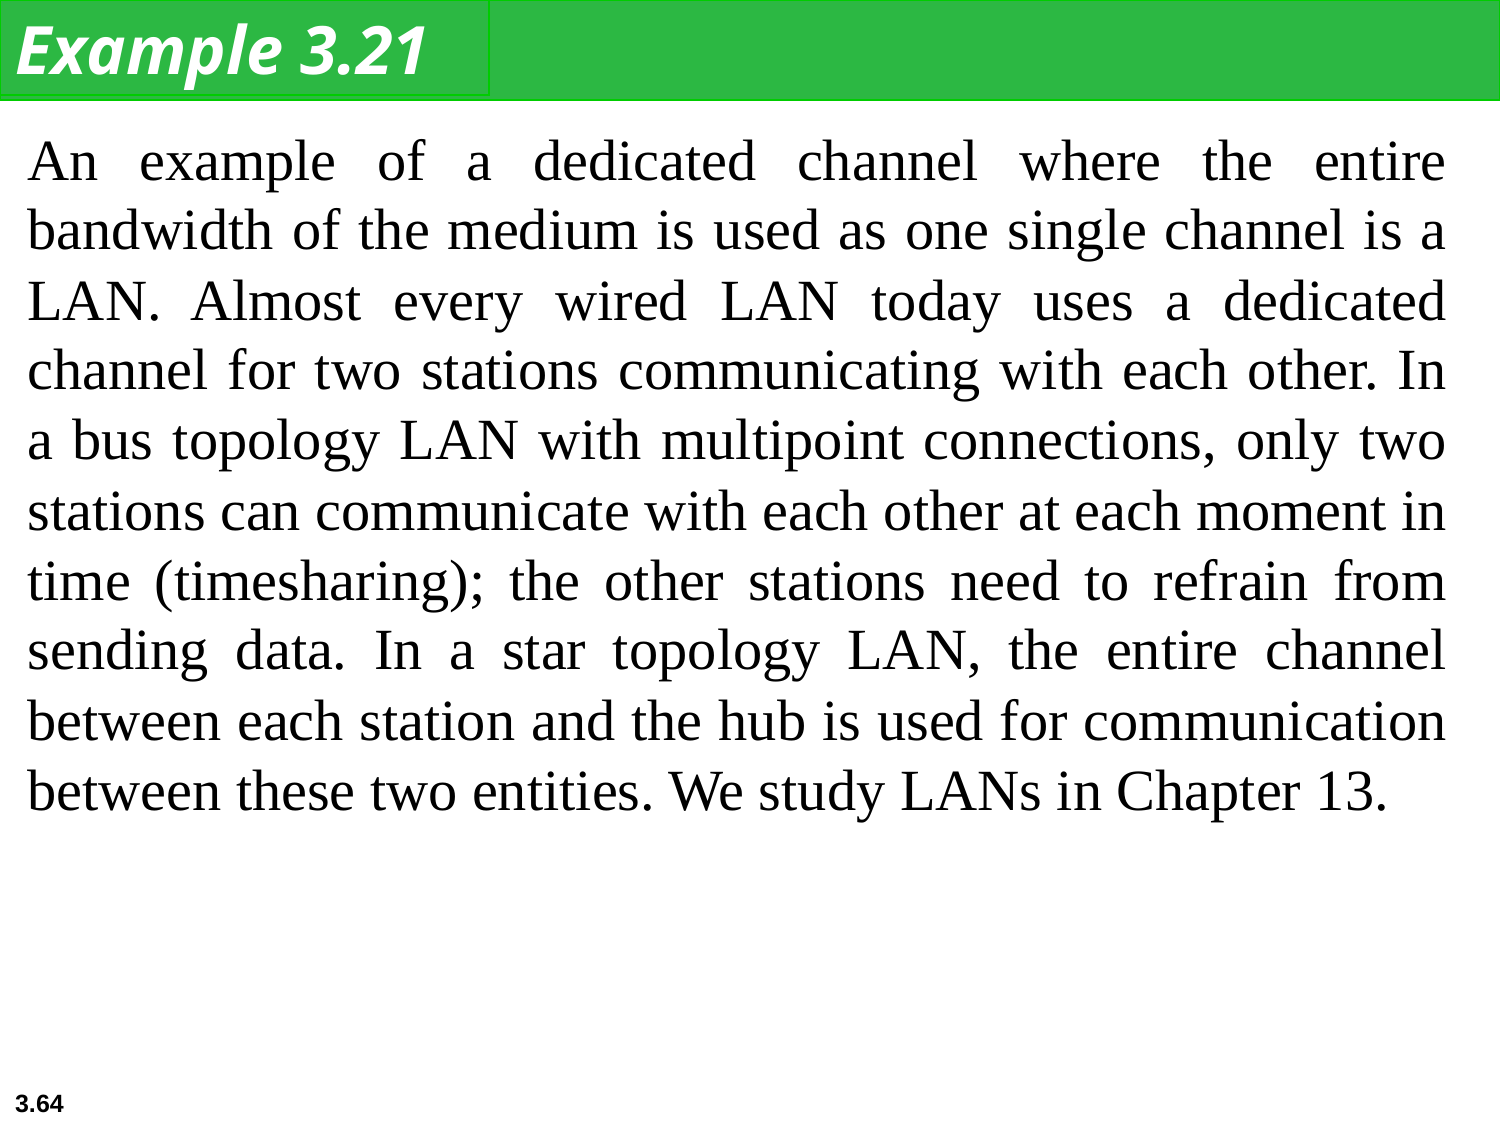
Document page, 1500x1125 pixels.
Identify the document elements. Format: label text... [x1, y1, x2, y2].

text_box An example of a dedicated channel where the entire bandwidth of the medium is used as one single channel is a LAN. Almost every wired LAN today uses a dedicated channel for two stations communicating with each other. In a bus topology LAN with multipoint connections, only two stations can communicate with each other at each moment in time (timesharing); the other stations need to refrain from sending data. In a star topology LAN, the entire channel between each station and the hub is used for communication between these two entities. We study LANs in Chapter 13. [12, 114, 1463, 830]
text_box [0, 0, 1500, 101]
text_box 3.64 [0, 1049, 313, 1125]
